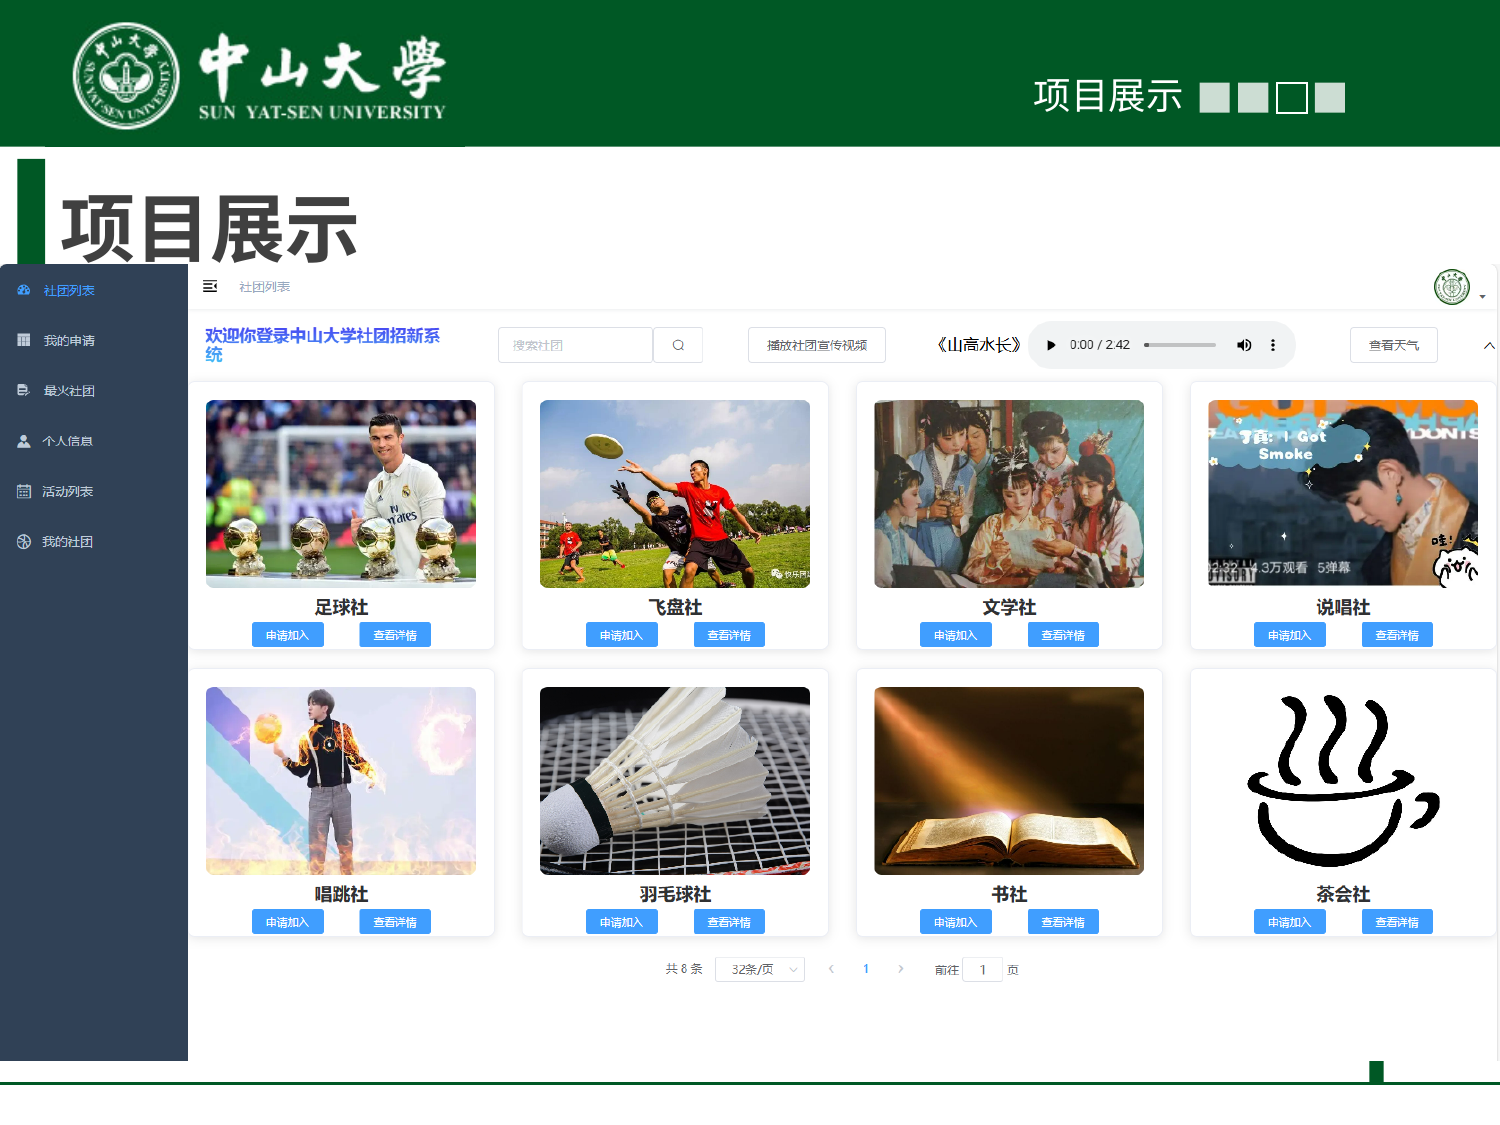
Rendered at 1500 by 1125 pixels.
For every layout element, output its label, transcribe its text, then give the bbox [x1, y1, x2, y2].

text_box [1314, 82, 1346, 114]
text_box 项目展示 [46, 173, 529, 264]
text_box 项目展示 [1018, 64, 1199, 124]
picture [0, 264, 1500, 1061]
text_box [16, 158, 46, 264]
text_box [1198, 82, 1231, 114]
text_box [0, 0, 1500, 148]
picture [45, 0, 465, 147]
text_box [1276, 82, 1308, 114]
text_box [1368, 1061, 1385, 1083]
text_box [1237, 82, 1269, 114]
